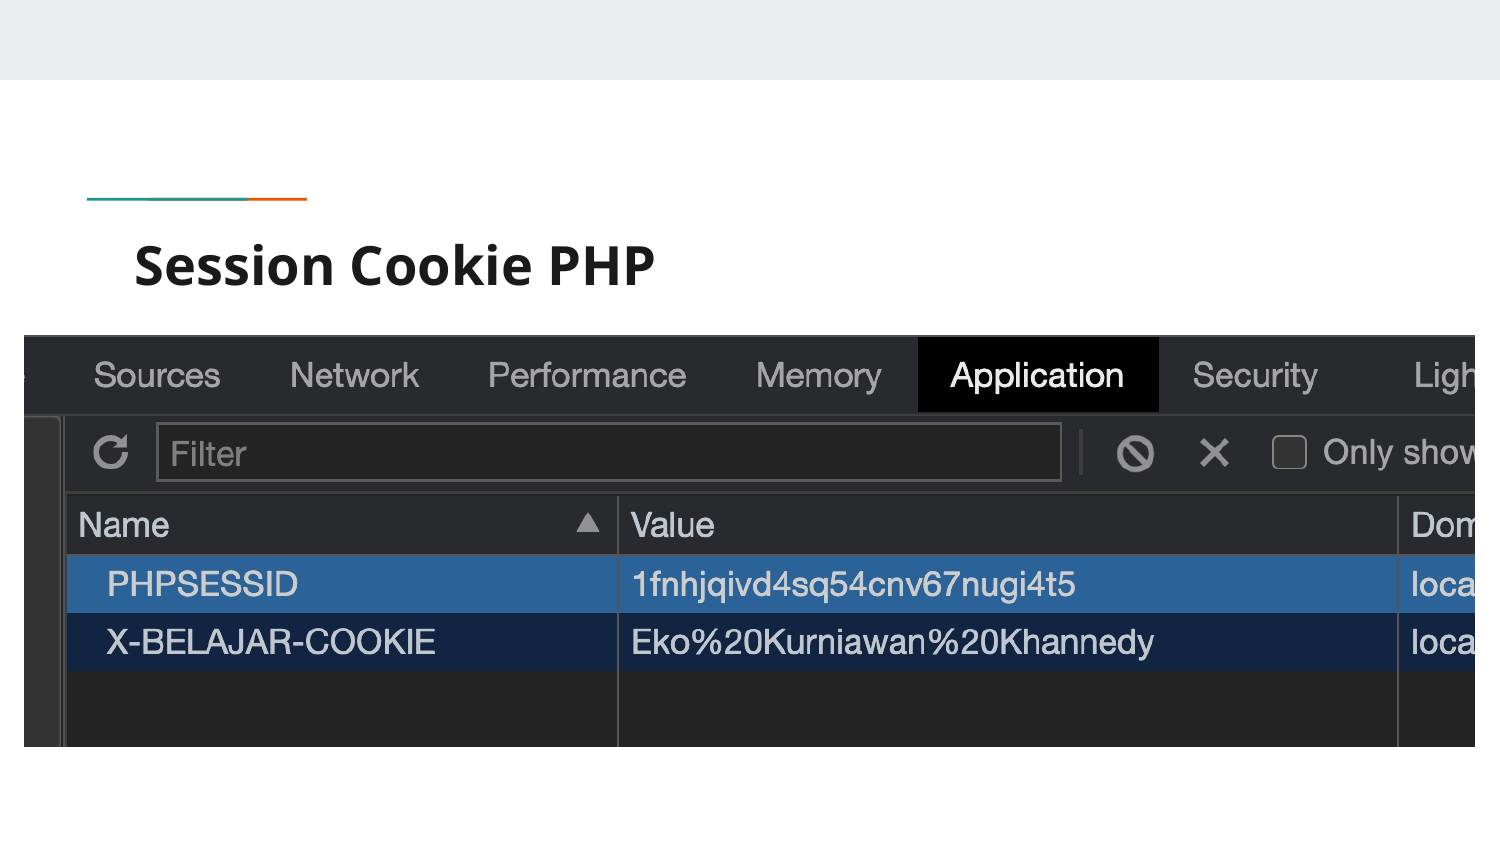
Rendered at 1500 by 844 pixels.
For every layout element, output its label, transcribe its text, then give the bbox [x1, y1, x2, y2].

title Session Cookie PHP [119, 216, 1381, 305]
picture [24, 328, 1476, 747]
